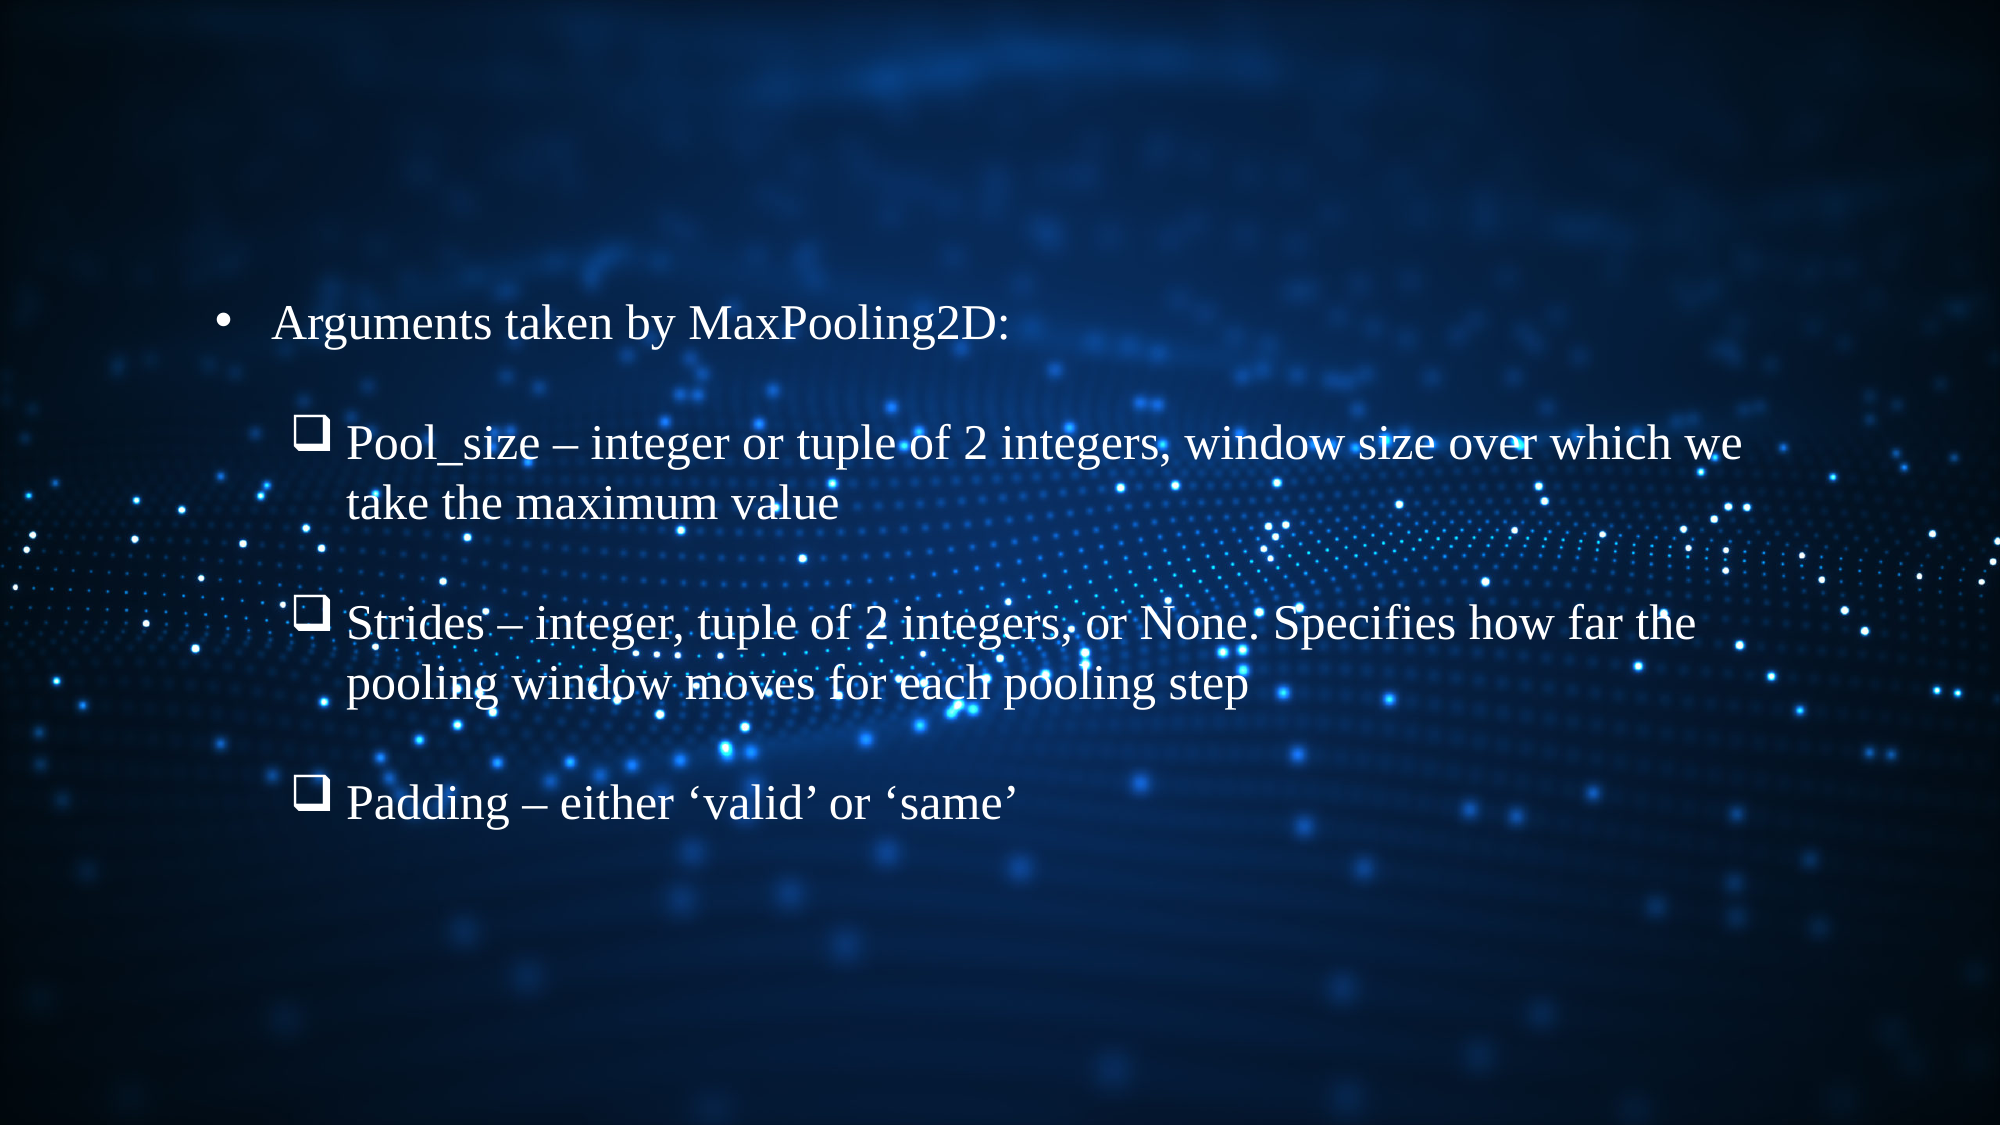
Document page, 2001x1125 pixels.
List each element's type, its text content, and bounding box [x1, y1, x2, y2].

text_box Arguments taken by MaxPooling2D: Pool_size – integer or tuple of 2 integers, window size over which we take the maximum value Strides – integer, tuple of 2 integers, or None. Specifies how far the pooling window moves for each pooling step Padding – either ‘valid’ or ‘same’ [200, 282, 1800, 837]
picture [0, 0, 2000, 1125]
